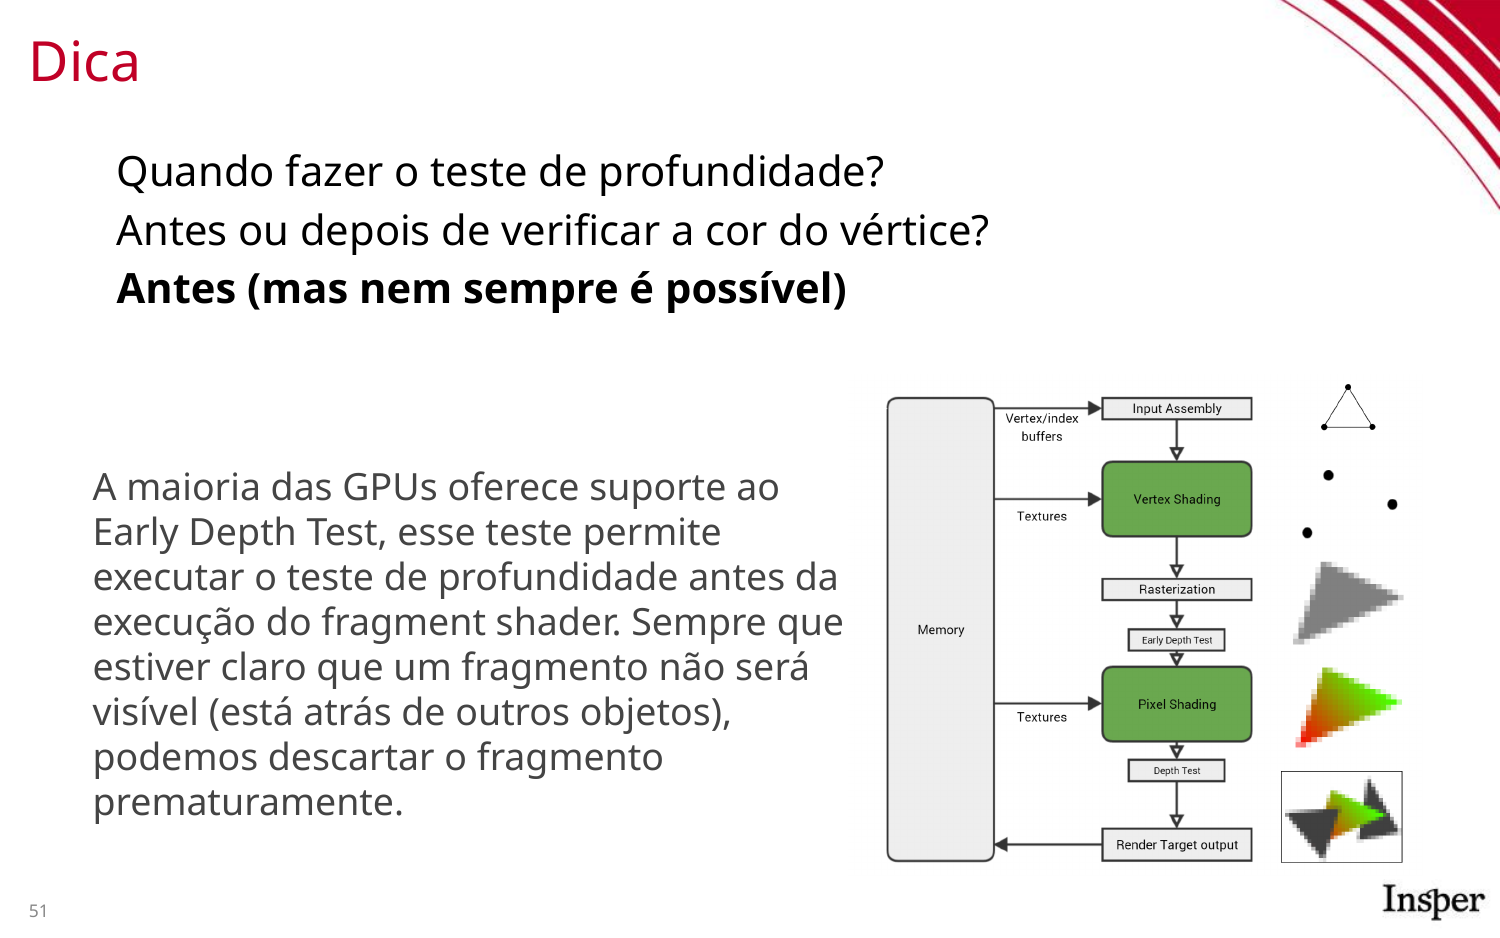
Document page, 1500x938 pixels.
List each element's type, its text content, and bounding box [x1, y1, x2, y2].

slide_number 51 [0, 887, 78, 938]
picture [249, 0, 1500, 938]
list Quando fazer o teste de profundidade? Antes ou depois de verificar a cor do vértice? Antes (mas nem sempre é possível) [64, 137, 1447, 876]
title Dica [13, 18, 1397, 104]
text_box A maioria das GPUs oferece suporte ao Early Depth Test, esse teste permite executar o teste de profundidade antes da execução do fragment shader. Sempre que estiver claro que um fragmento não será visível (está atrás de outros objetos), podemos descartar o fragmento prematuramente. [77, 455, 842, 875]
